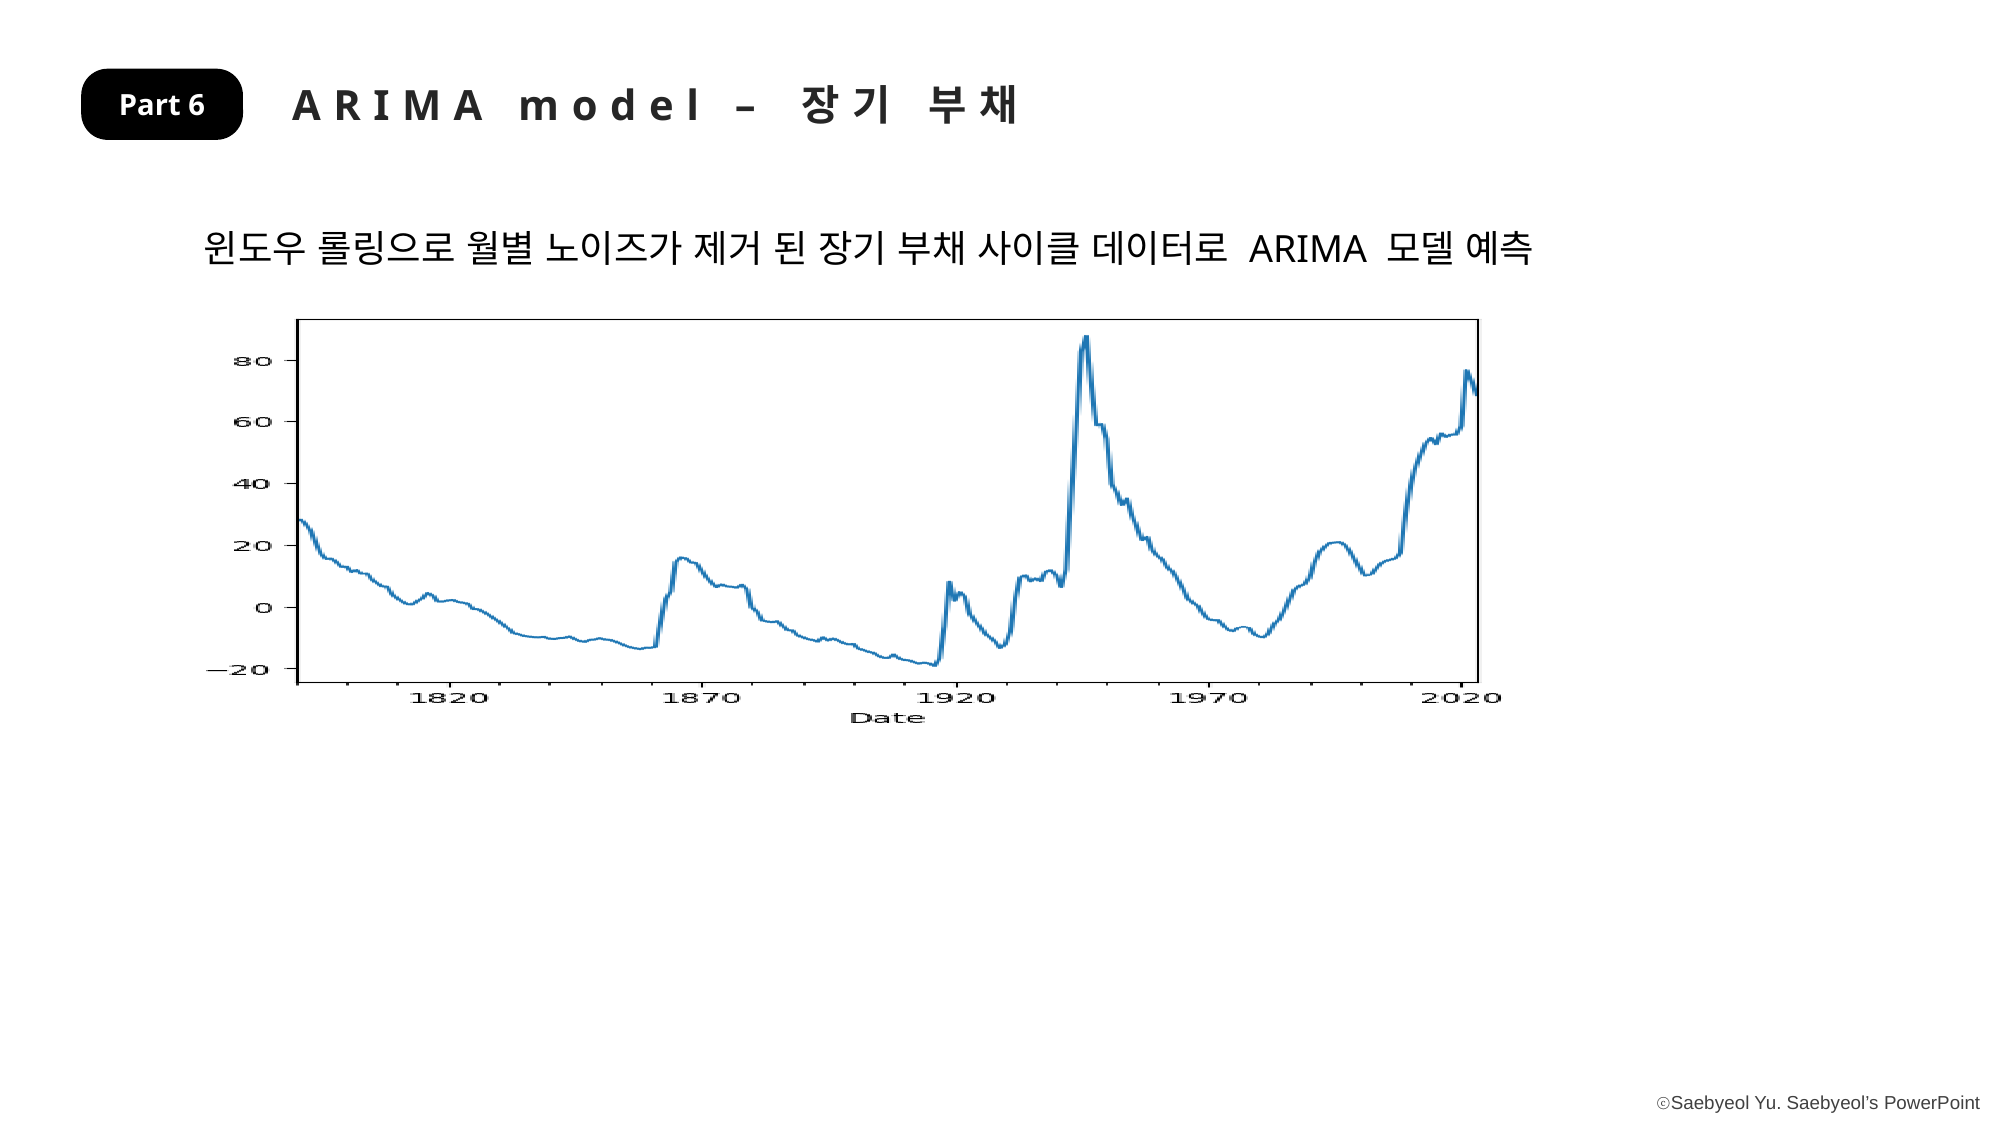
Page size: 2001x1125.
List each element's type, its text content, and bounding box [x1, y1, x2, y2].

text_box Part 6 [104, 79, 221, 129]
text_box [80, 67, 245, 141]
picture [180, 310, 1525, 734]
text_box 윈도우 롤링으로 월별 노이즈가 제거 된 장기 부채 사이클 데이터로 ARIMA 모델 예측 [189, 217, 1550, 278]
text_box ARIMA model – 장기 부채 [277, 71, 1033, 137]
